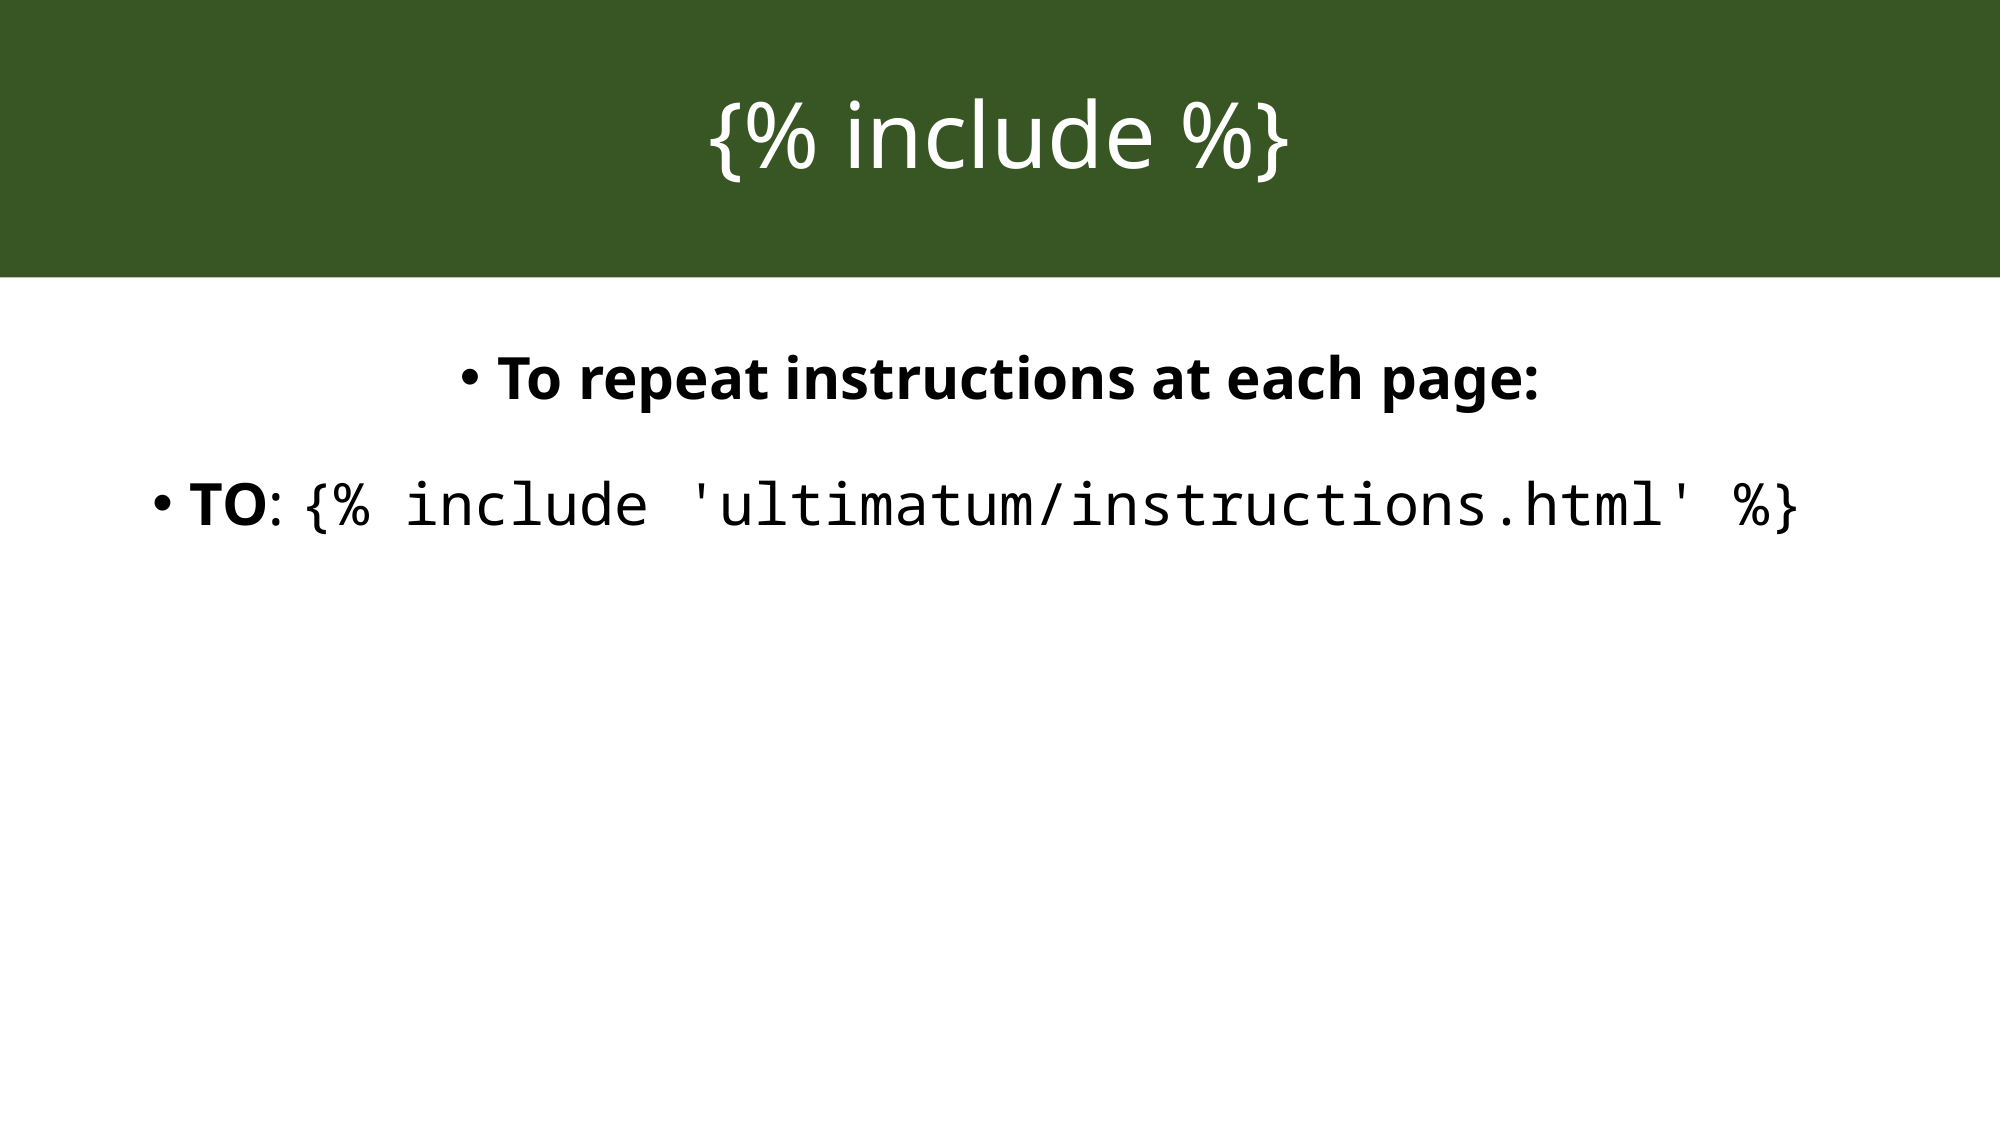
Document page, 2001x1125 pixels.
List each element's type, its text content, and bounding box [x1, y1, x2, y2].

title {% include %} [0, 0, 2000, 278]
list To repeat instructions at each page: TO: {% include 'ultimatum/instructions.html' %} [137, 299, 1863, 1014]
